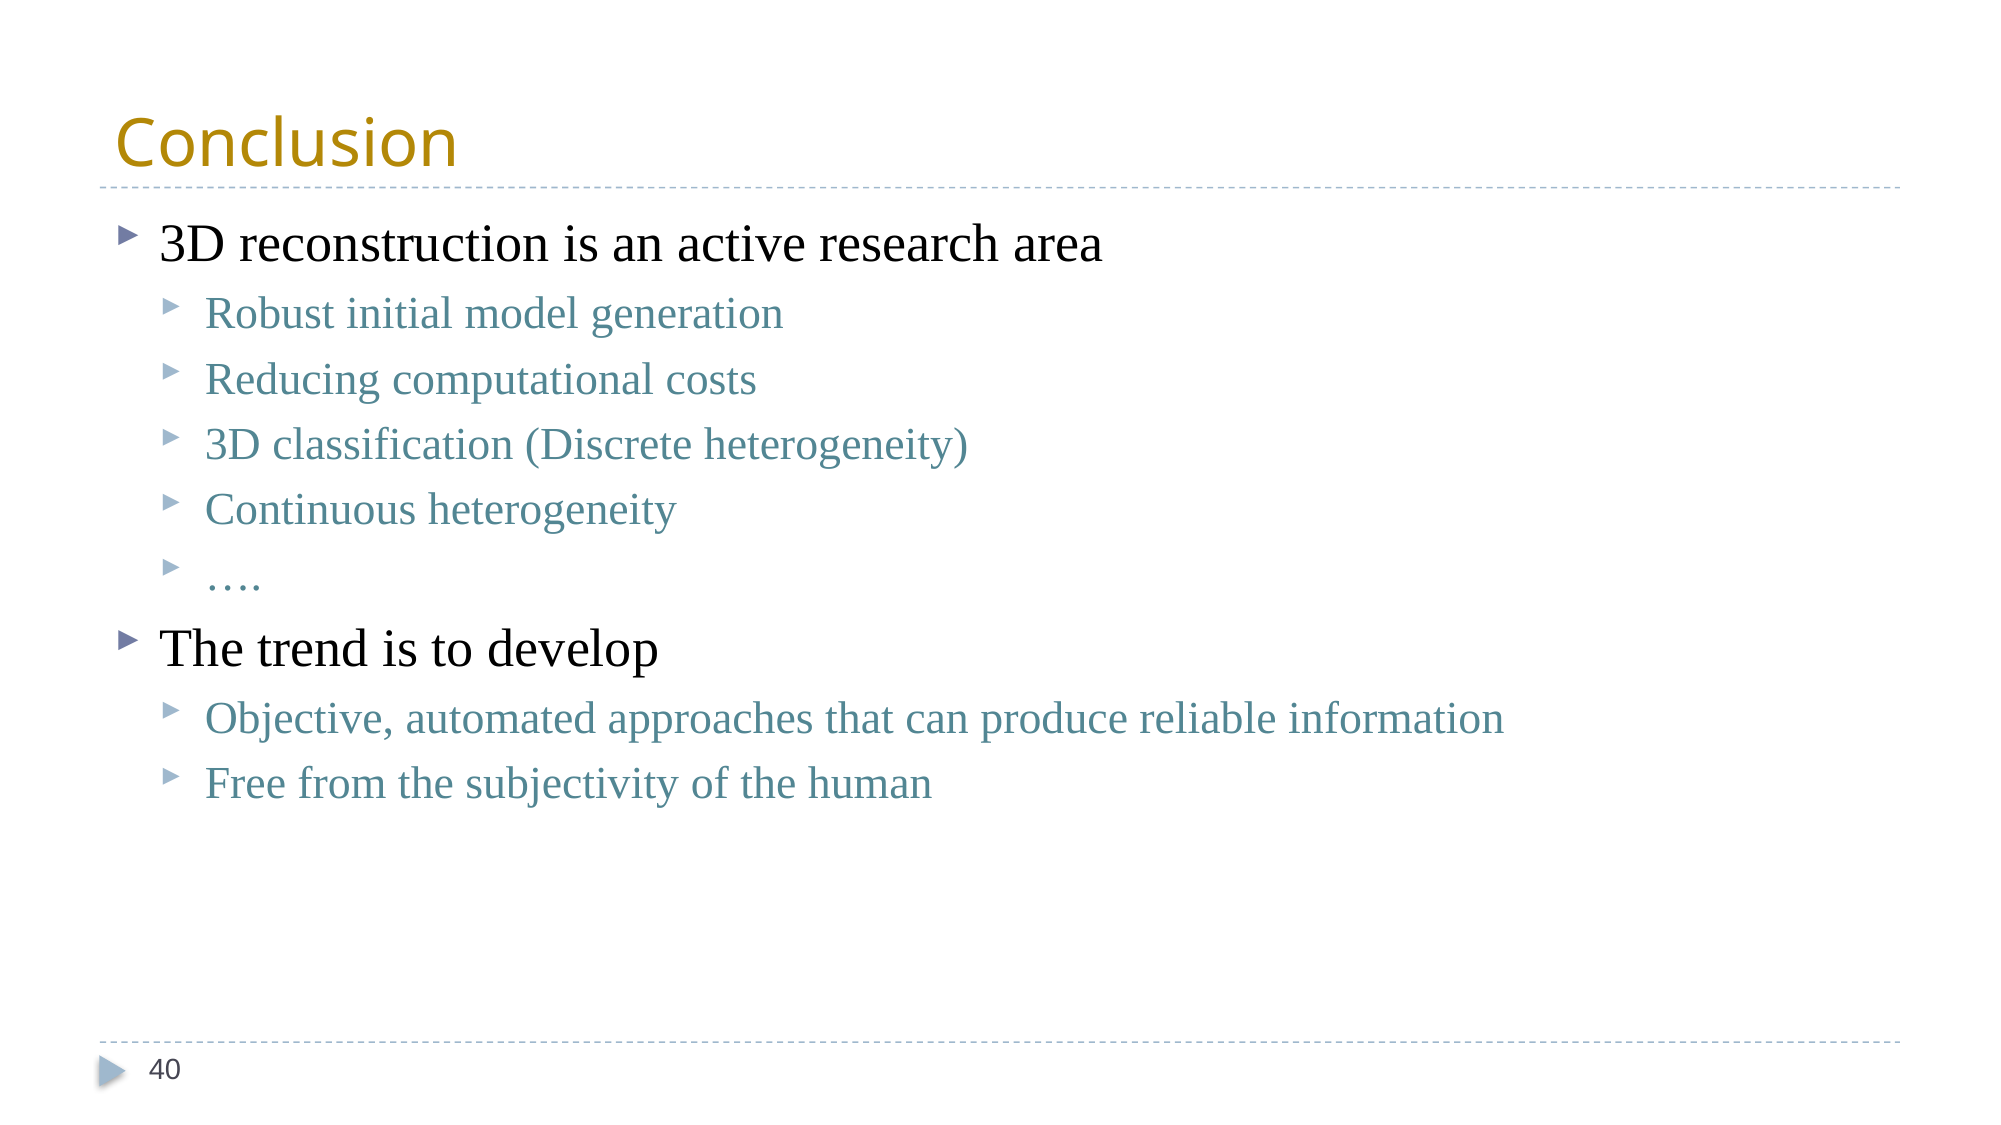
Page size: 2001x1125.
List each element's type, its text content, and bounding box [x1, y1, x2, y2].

list 3D reconstruction is an active research area Robust initial model generation Reducing computational costs 3D classification (Discrete heterogeneity) Continuous heterogeneity …. The trend is to develop Objective, automated approaches that can produce reliable information Free from the subjectivity of the human [99, 199, 1901, 1011]
slide_number 40 [134, 1042, 568, 1103]
title Conclusion [99, 24, 1901, 188]
